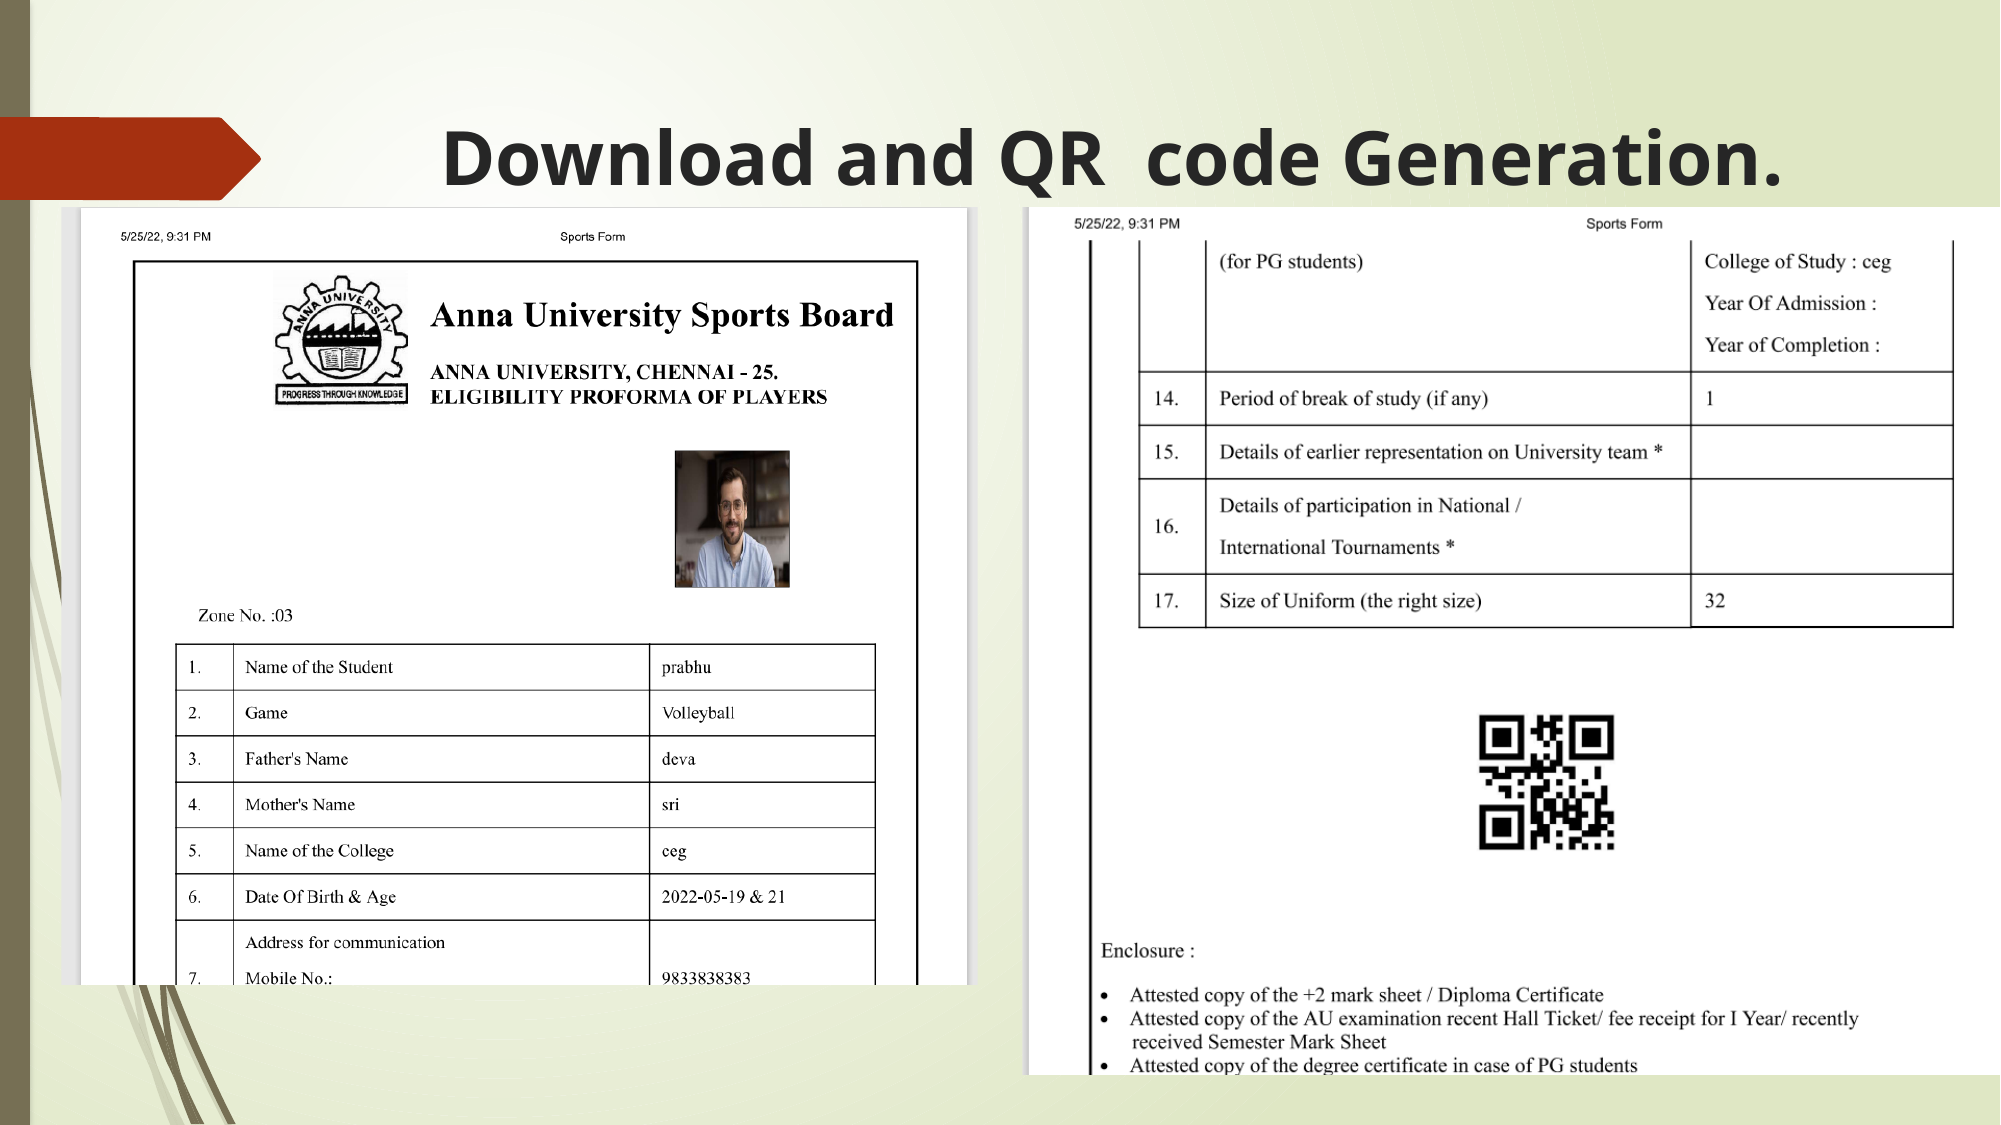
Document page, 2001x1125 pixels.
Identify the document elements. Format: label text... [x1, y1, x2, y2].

picture [1021, 207, 2000, 1075]
title Download and QR code Generation. [425, 102, 1888, 313]
picture [60, 207, 978, 985]
